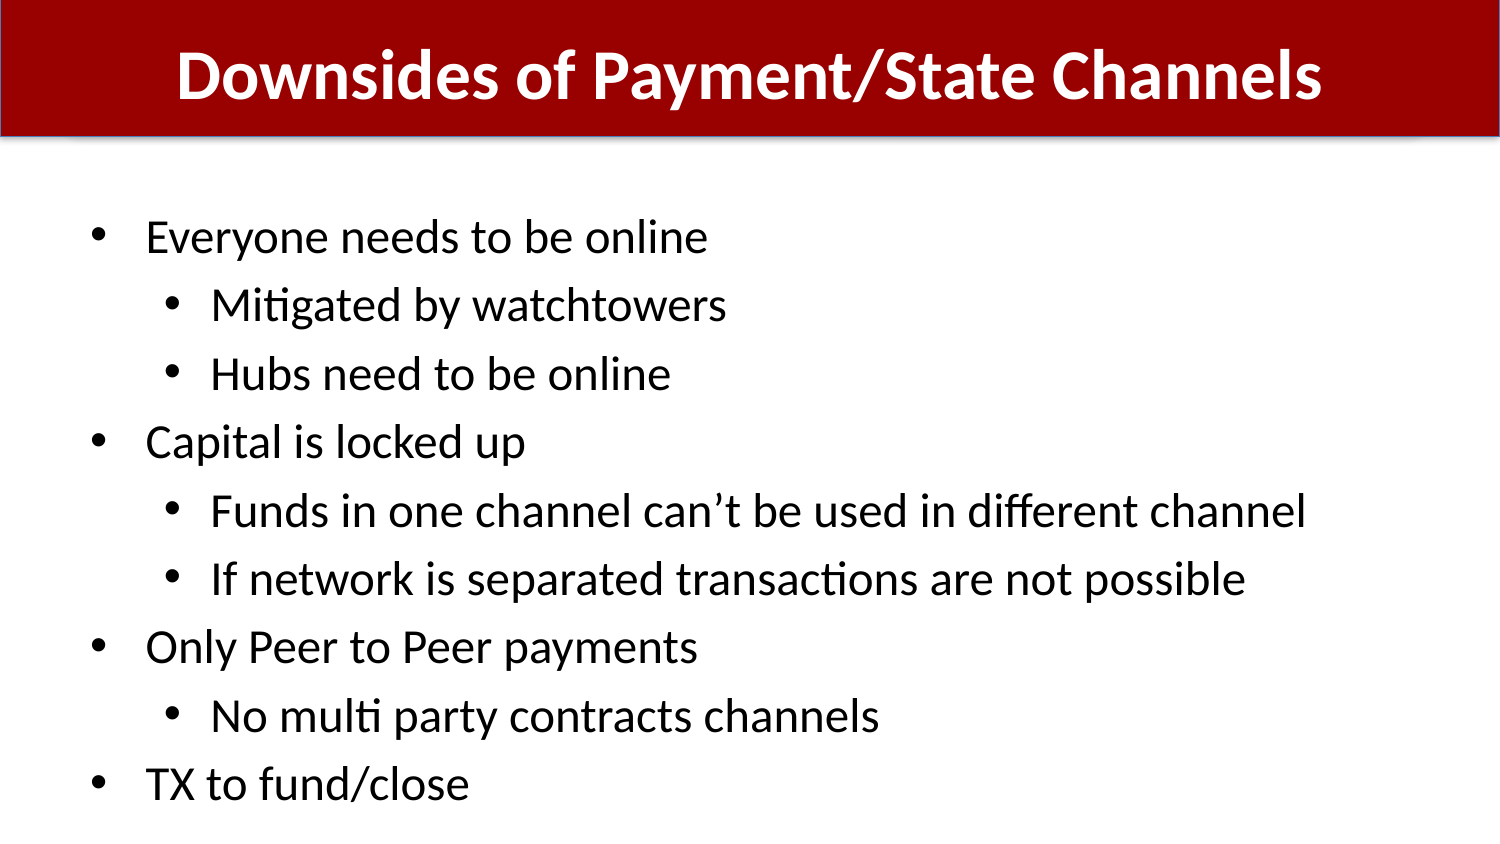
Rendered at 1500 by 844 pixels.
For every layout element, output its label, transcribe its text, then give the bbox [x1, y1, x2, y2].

title Downsides of Payment/State Channels [75, 20, 1425, 123]
list Everyone needs to be online Mitigated by watchtowers Hubs need to be online Capital is locked up Funds in one channel can’t be used in different channel If network is separated transactions are not possible Only Peer to Peer payments No multi party contracts channels TX to fund/close [74, 196, 1426, 824]
